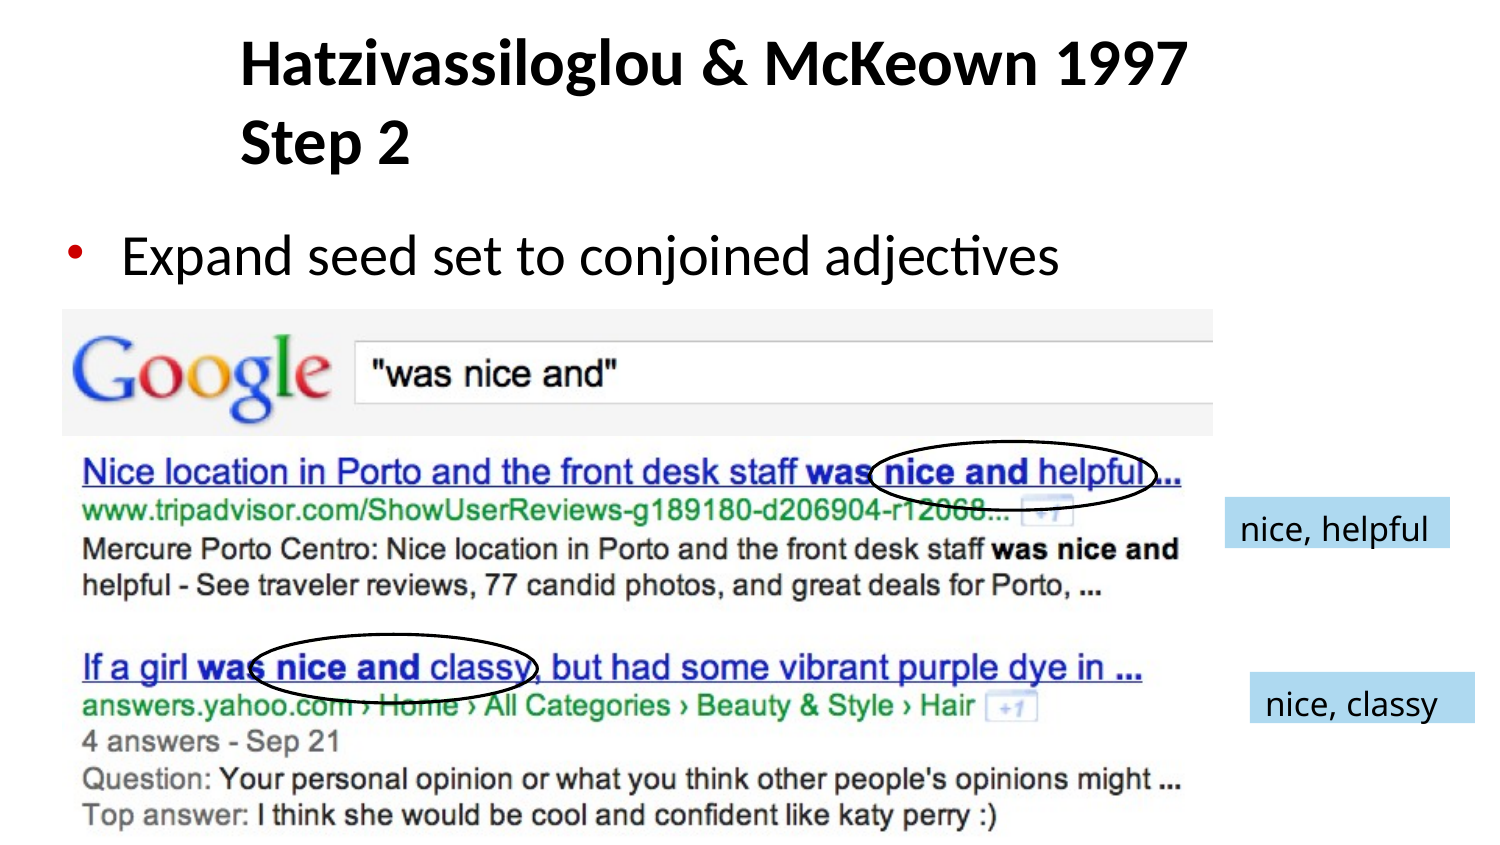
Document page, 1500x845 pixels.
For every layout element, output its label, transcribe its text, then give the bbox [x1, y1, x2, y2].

text_box nice, helpful [1224, 496, 1450, 549]
text_box Expand seed set to conjoined adjectives [62, 214, 1068, 287]
text_box nice, classy [1249, 671, 1475, 724]
title Hatzivassiloglou & McKeown 1997 Step 2 [237, 14, 1263, 179]
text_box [62, 309, 1213, 841]
